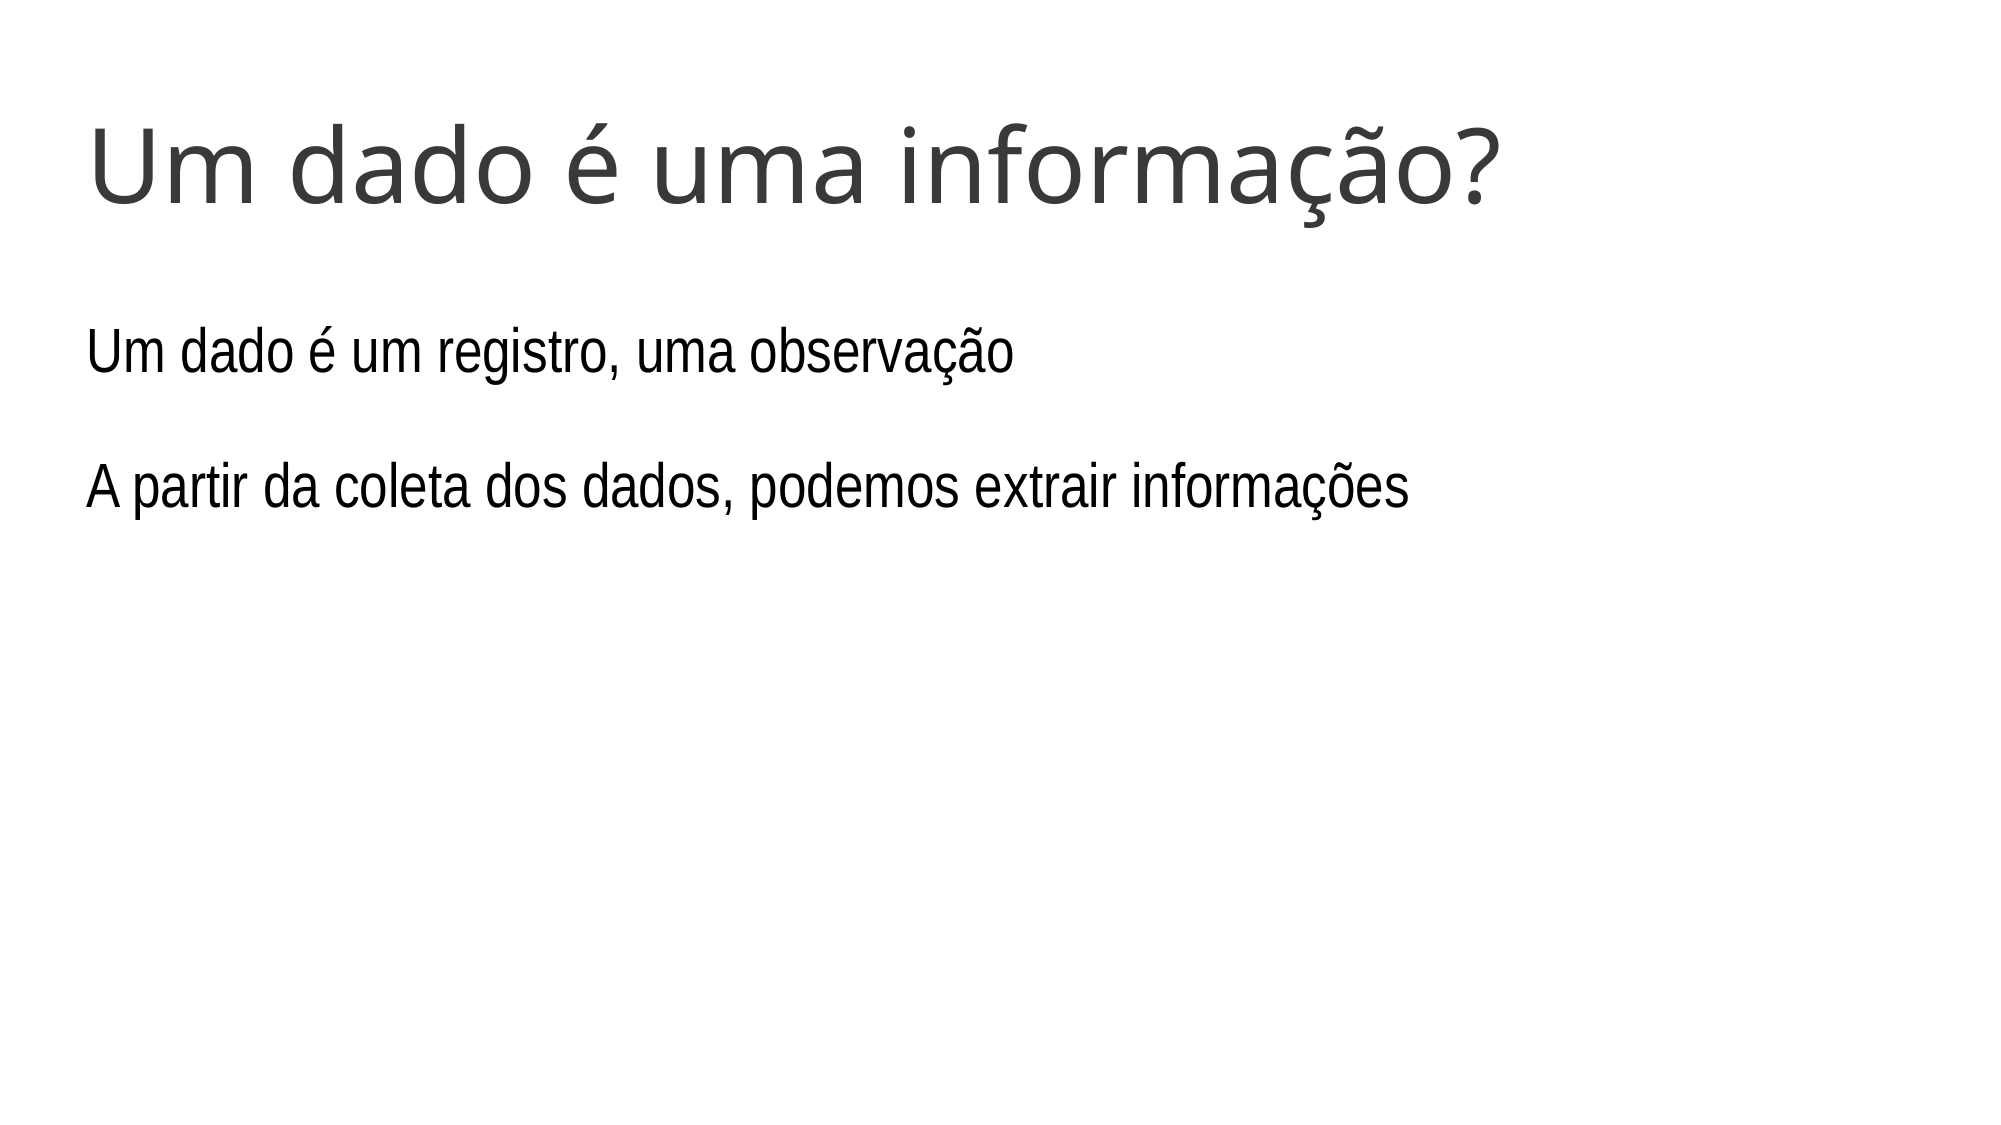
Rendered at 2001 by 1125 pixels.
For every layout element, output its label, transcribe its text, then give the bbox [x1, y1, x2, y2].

text_box Um dado é um registro, uma observação A partir da coleta dos dados, podemos extrair informações [71, 310, 1650, 1008]
text_box Um dado é uma informação? [71, 91, 1623, 232]
